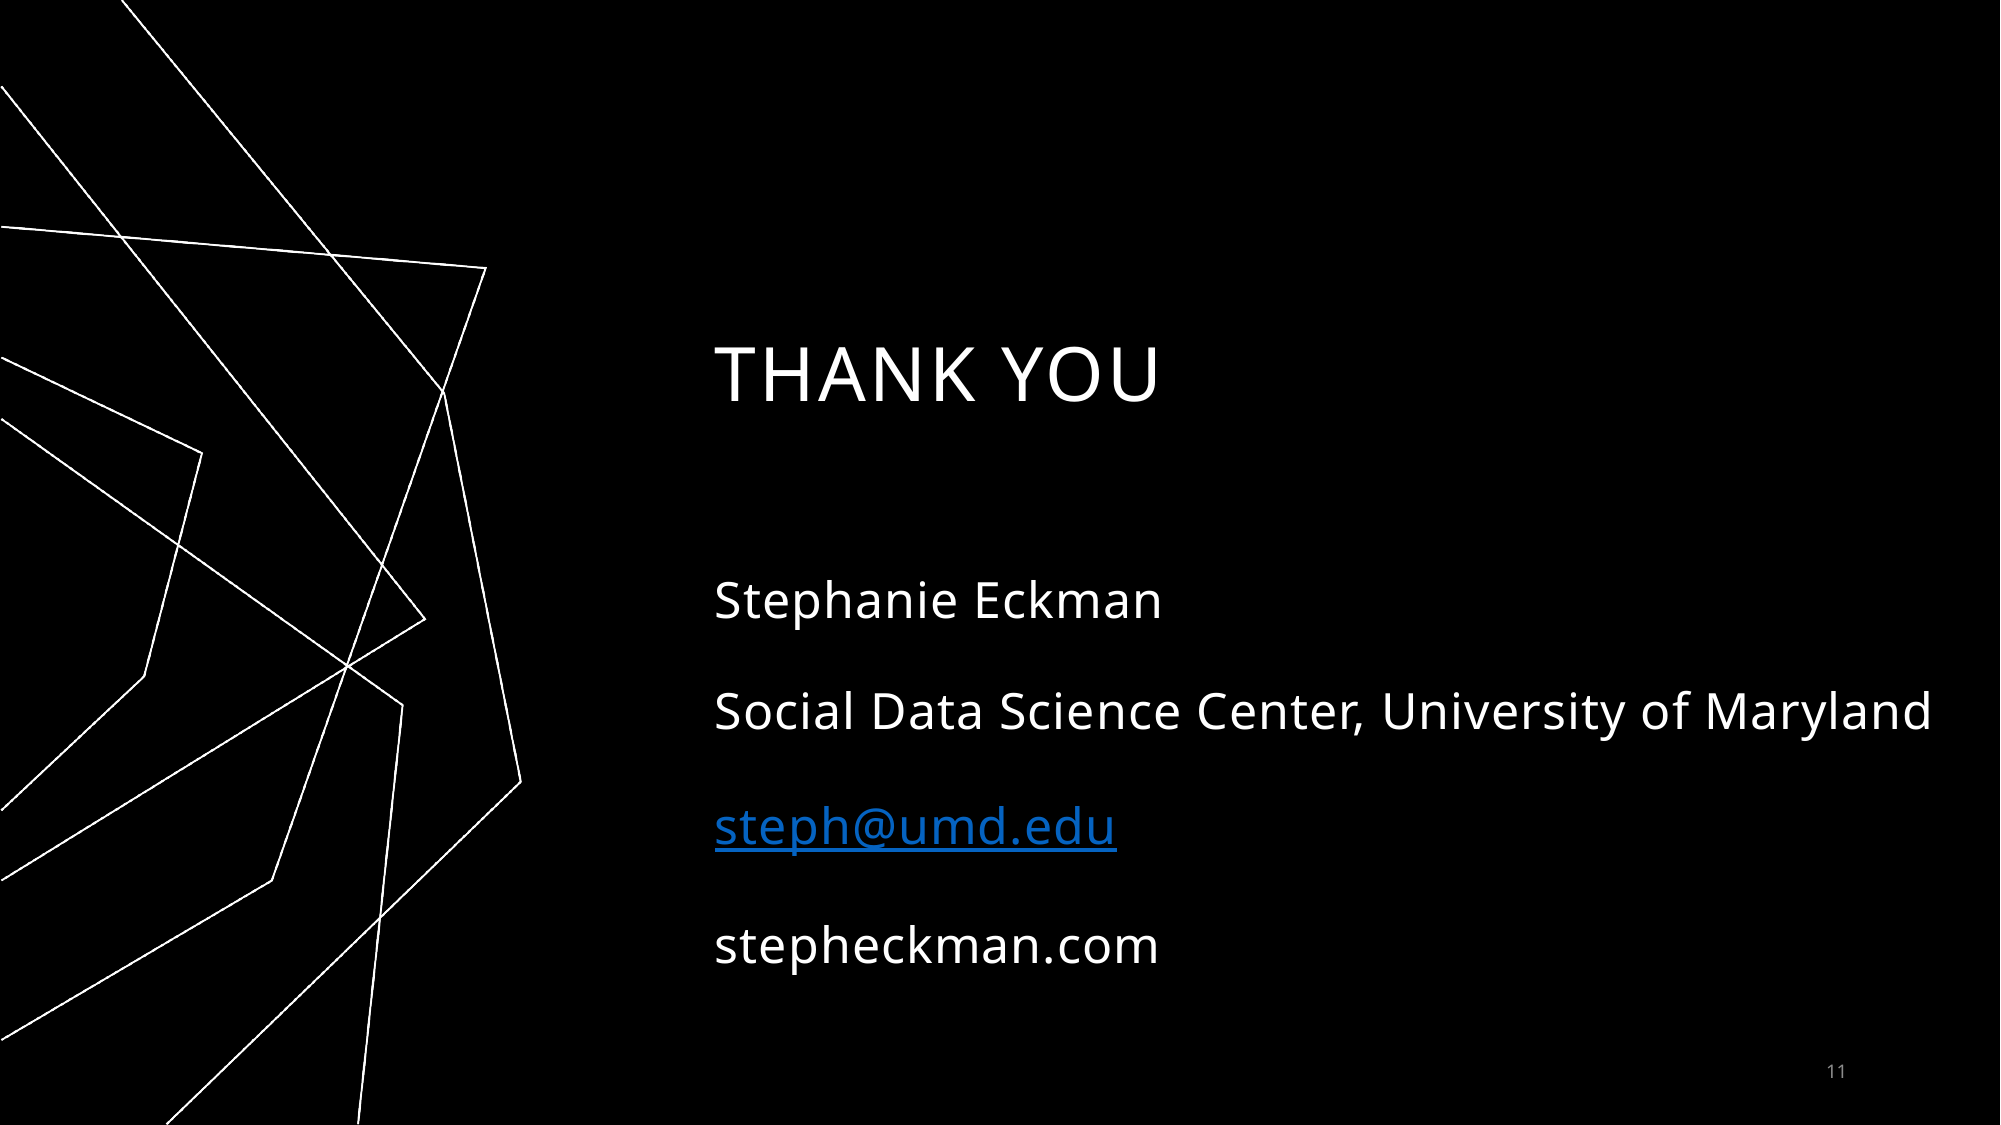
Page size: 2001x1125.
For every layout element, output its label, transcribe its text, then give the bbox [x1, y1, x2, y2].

subtitle Stephanie Eckman Social Data Science Center, University of Maryland steph@umd.edu stepheckman.com [699, 531, 2000, 907]
slide_number 11 [1571, 1042, 1863, 1103]
title THANK YOU [699, 265, 1386, 516]
picture [0, 0, 522, 1125]
